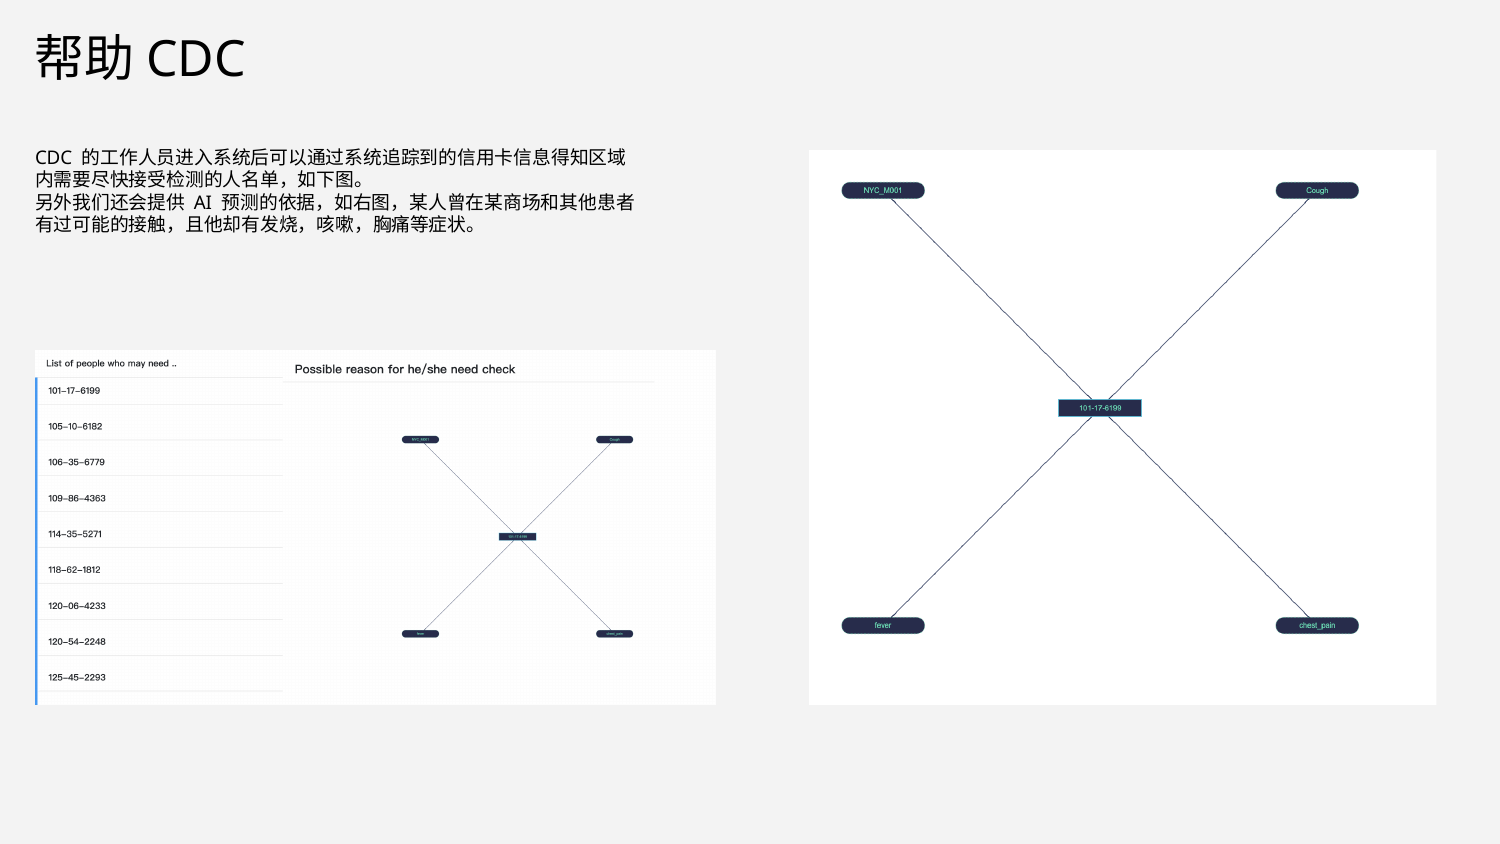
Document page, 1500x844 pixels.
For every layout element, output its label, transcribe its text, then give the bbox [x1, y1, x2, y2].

picture [35, 350, 716, 706]
text_box CDC 的工作人员进入系统后可以通过系统追踪到的信用卡信息得知区域内需要尽快接受检测的人名单，如下图。 另外我们还会提供 AI 预测的依据，如右图，某人曾在某商场和其他患者有过可能的接触，且他却有发烧，咳嗽，胸痛等症状。 [20, 138, 654, 244]
picture [808, 150, 1437, 706]
title 帮助CDC [34, 33, 714, 101]
